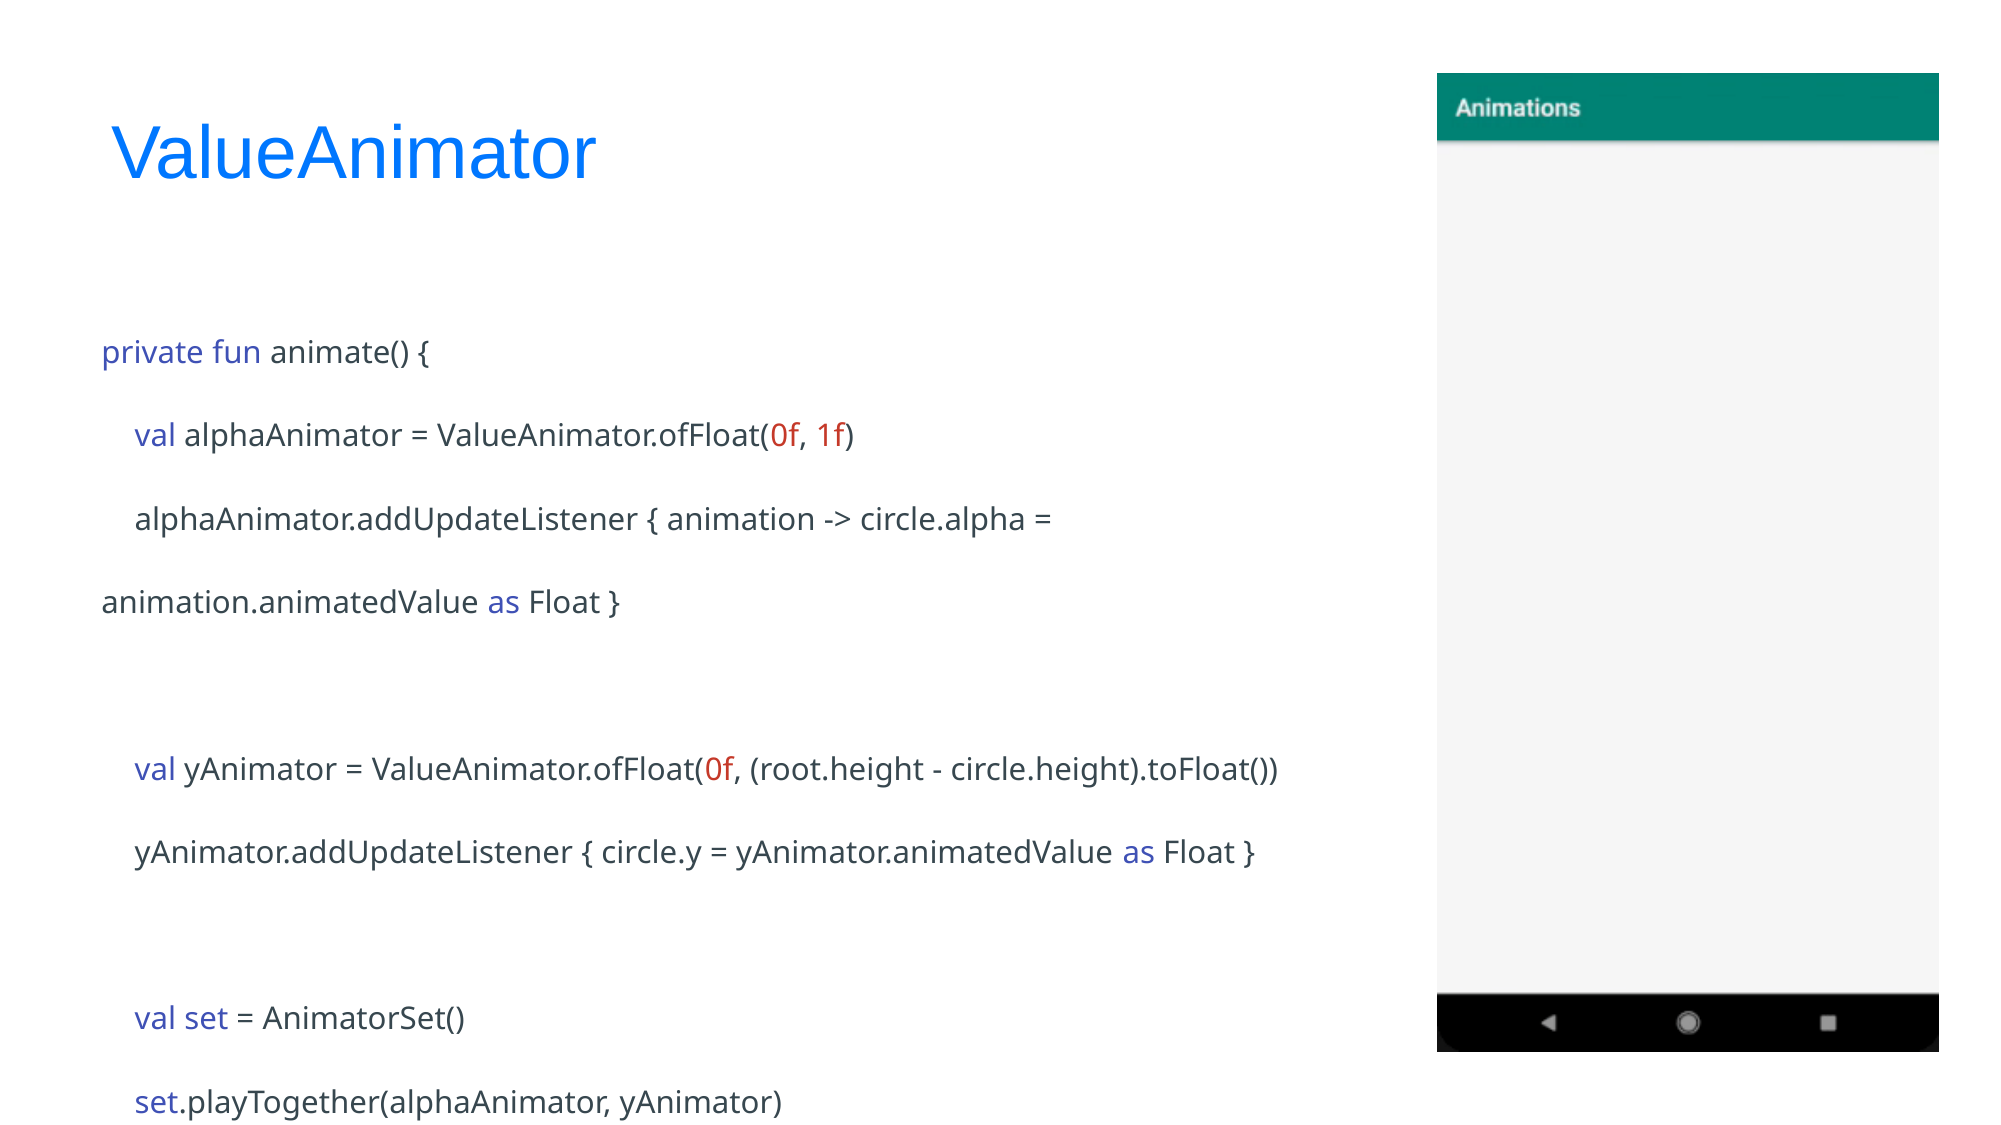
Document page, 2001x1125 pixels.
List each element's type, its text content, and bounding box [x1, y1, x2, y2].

title ValueAnimator [110, 113, 1437, 220]
picture [1437, 73, 1939, 1052]
text_box private fun animate() { val alphaAnimator = ValueAnimator.ofFloat(0f, 1f) alphaAnimator.addUpdateListener { animation -> circle.alpha = animation.animatedValue as Float } val yAnimator = ValueAnimator.ofFloat(0f, (root.height - circle.height).toFloat()) yAnimator.addUpdateListener { circle.y = yAnimator.animatedValue as Float } val set = AnimatorSet() set.playTogether(alphaAnimator, yAnimator) set.duration = ANIMATION_DURATION set.start() } [94, 278, 1416, 1125]
